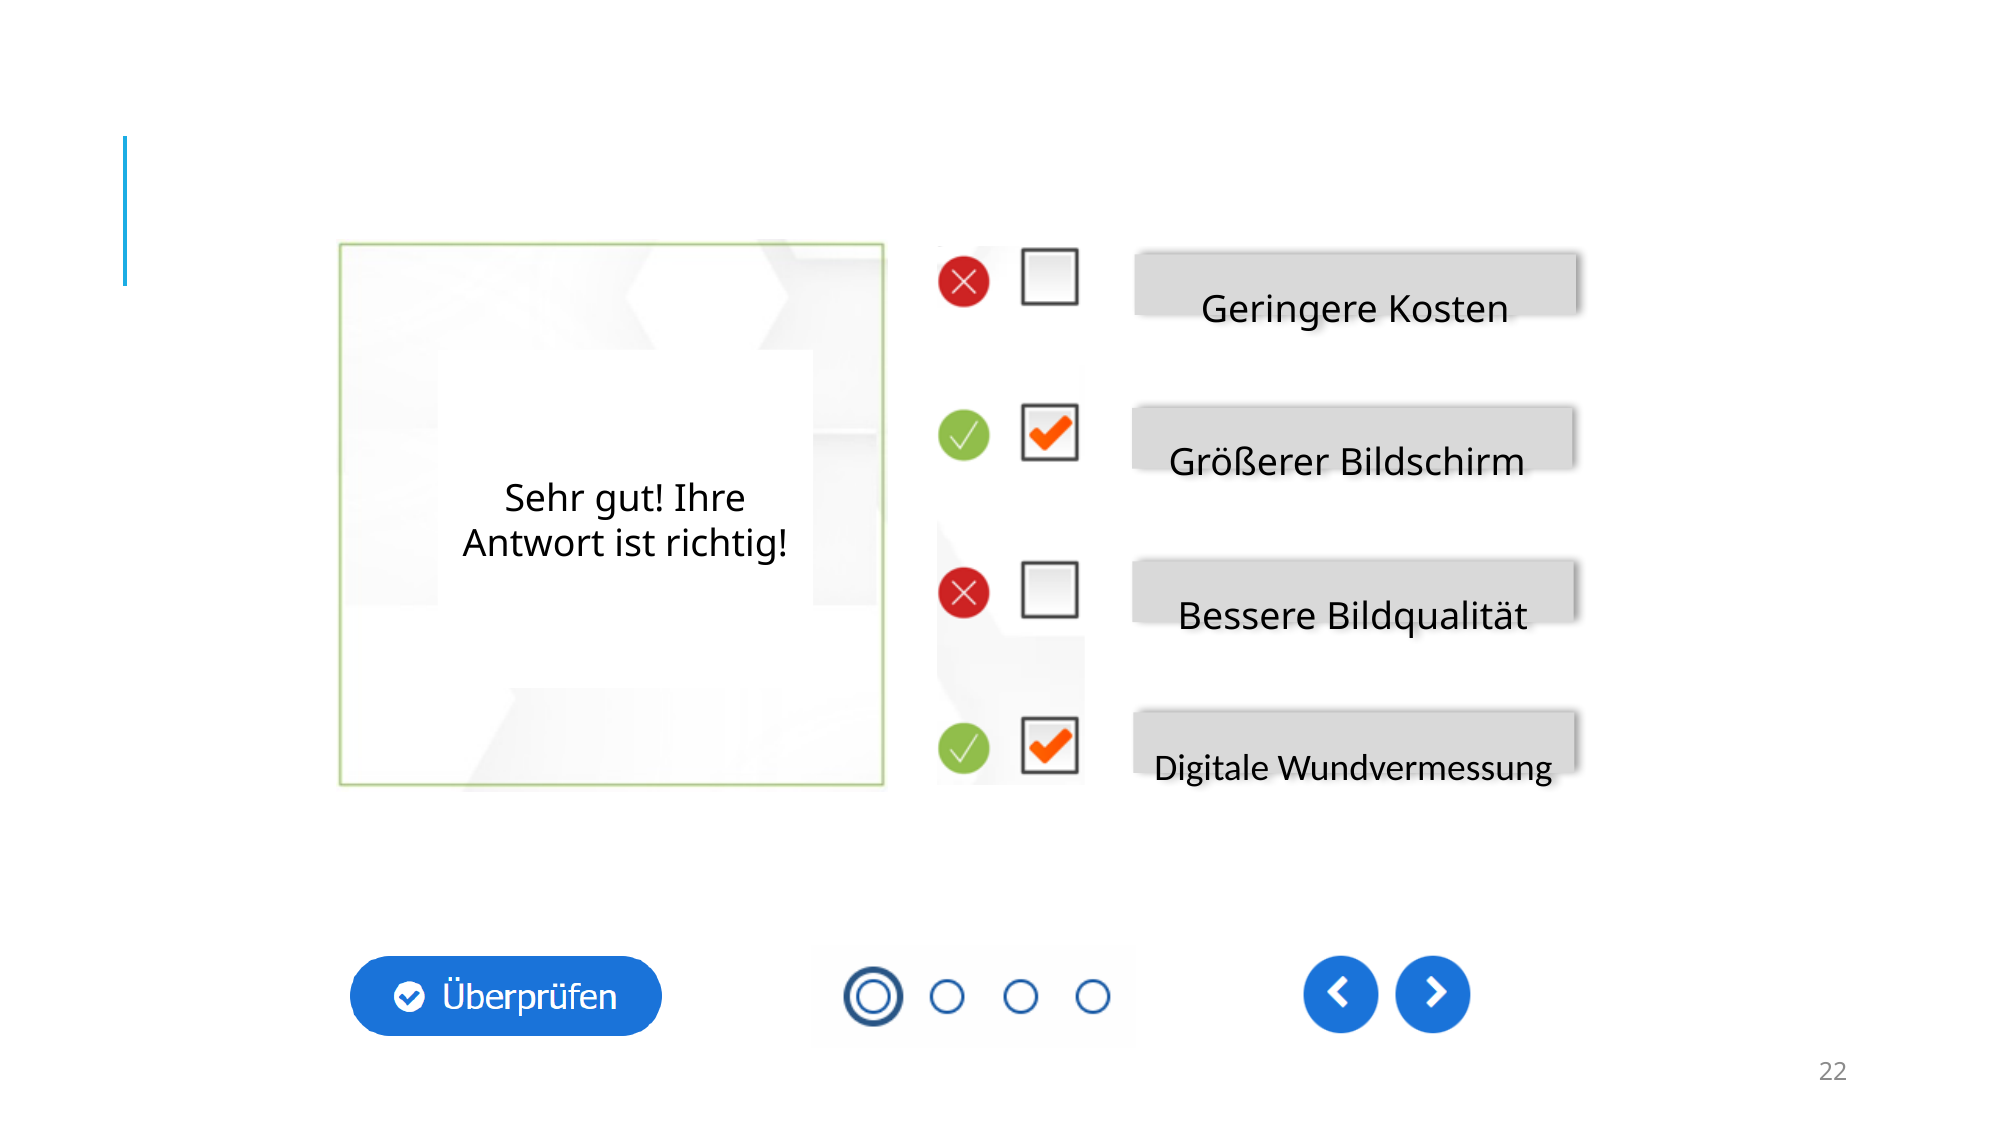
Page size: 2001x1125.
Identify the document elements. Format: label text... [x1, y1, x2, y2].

text_box Digitale Wundvermessung [1131, 710, 1576, 775]
picture [936, 246, 1085, 785]
text_box Bessere Bildqualität [1130, 559, 1576, 624]
picture [345, 951, 664, 1040]
text_box Größerer Bildschirm [1130, 406, 1574, 471]
picture [1294, 945, 1480, 1044]
picture [811, 929, 1136, 1071]
slide_number 22 [1411, 1042, 1863, 1104]
text_box Geringere Kosten [1133, 252, 1578, 317]
picture [335, 239, 888, 792]
